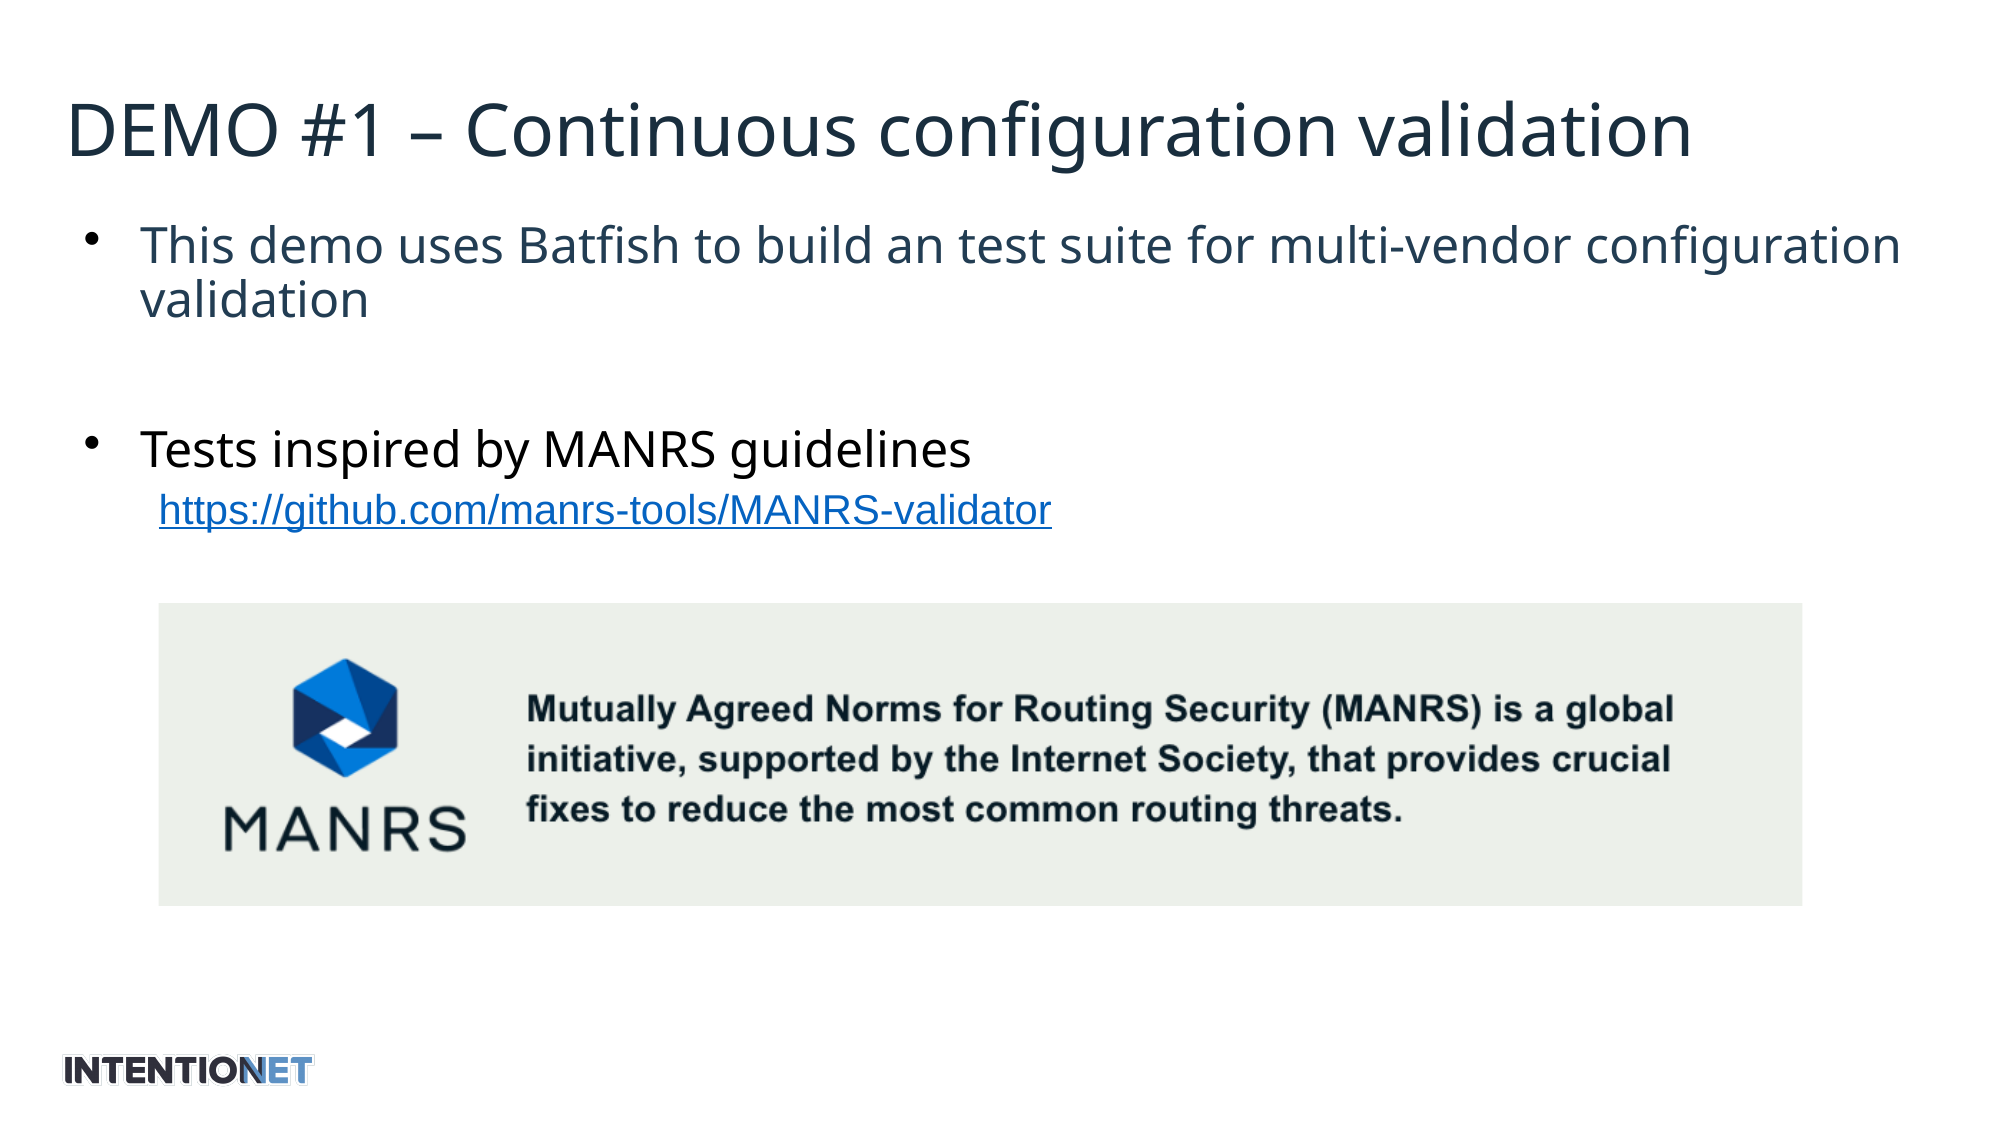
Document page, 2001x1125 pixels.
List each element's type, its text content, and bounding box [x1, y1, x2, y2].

picture [158, 603, 1803, 906]
title DEMO #1 – Continuous configuration validation [50, 42, 1840, 214]
list This demo uses Batfish to build an test suite for multi-vendor configuration validation Tests inspired by MANRS guidelines https://github.com/manrs-tools/MANRS-validator [49, 213, 1927, 676]
picture [50, 1042, 327, 1094]
